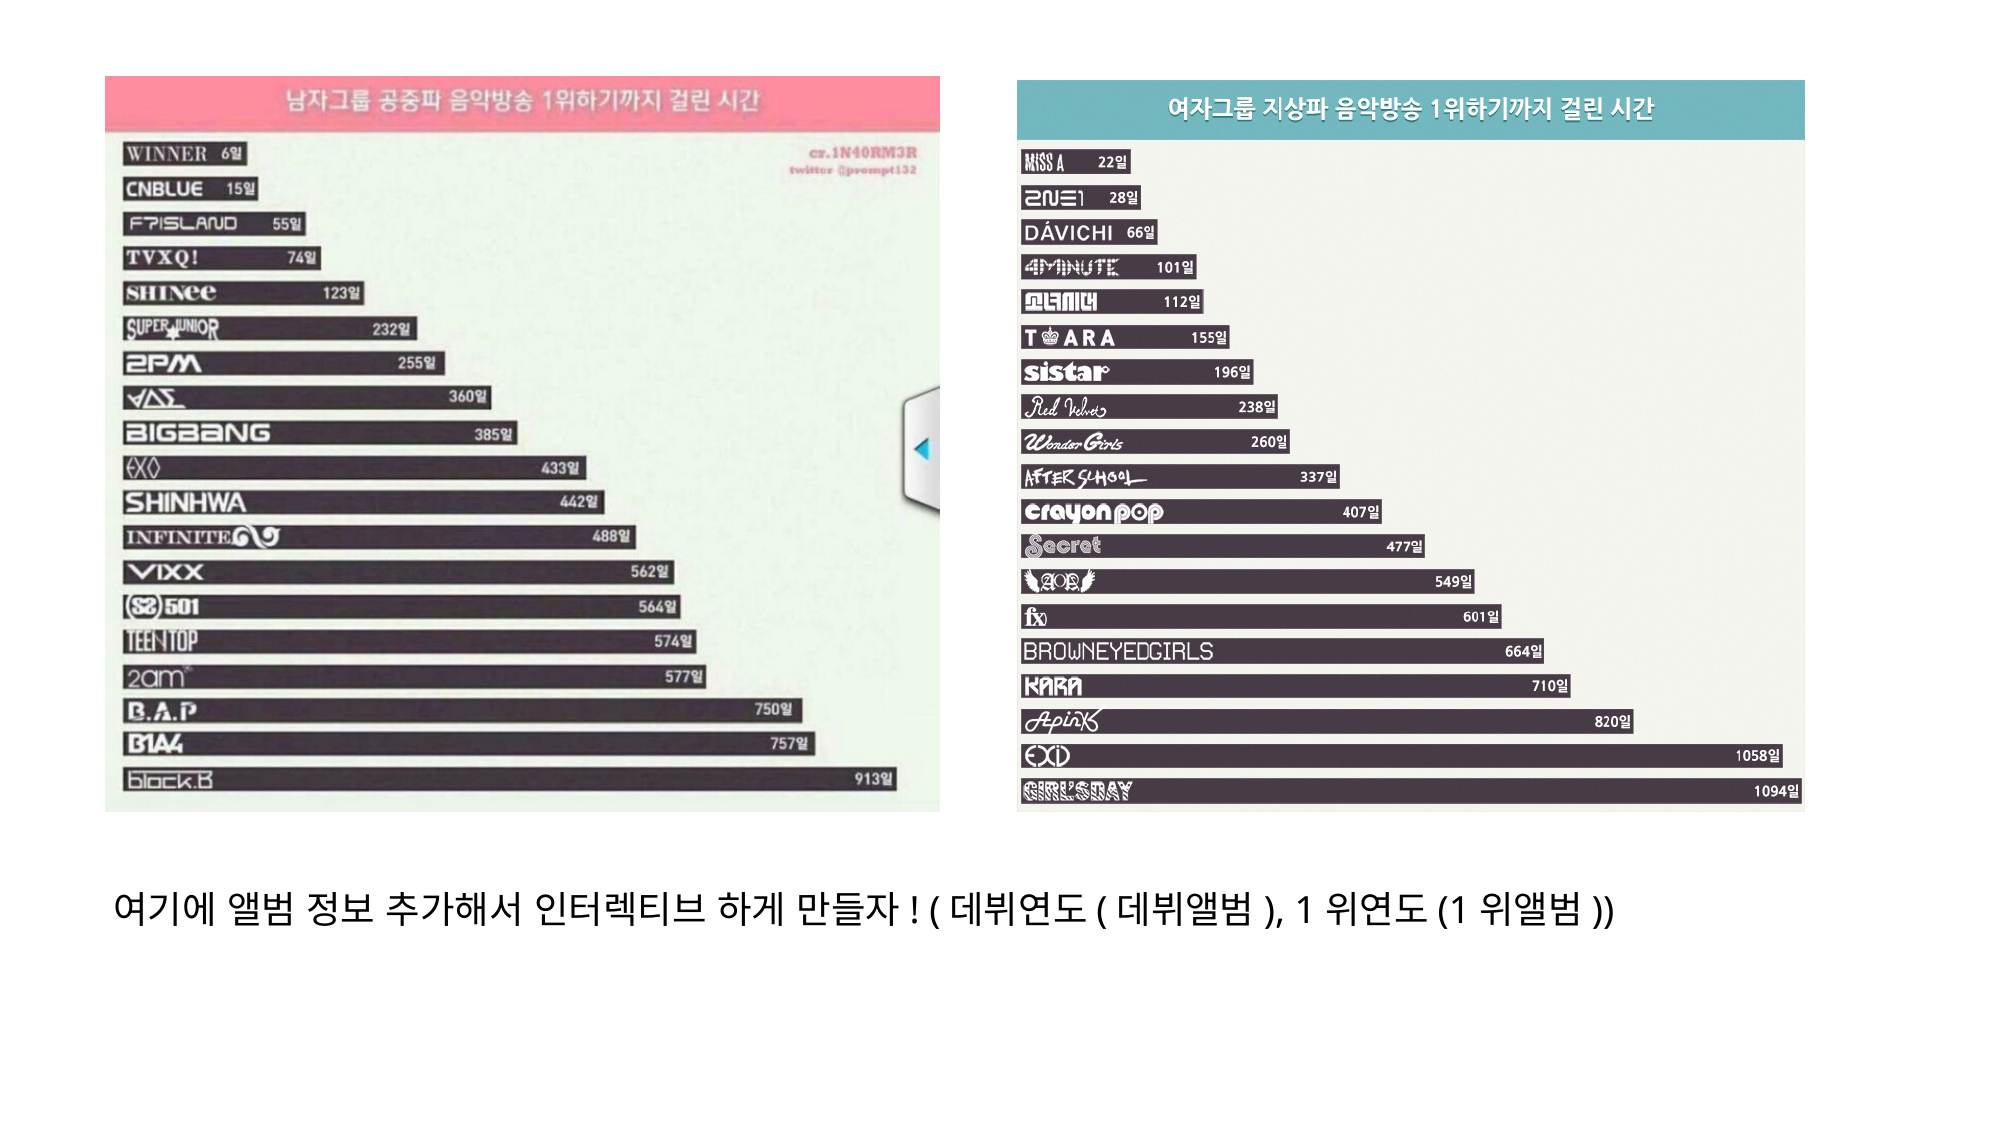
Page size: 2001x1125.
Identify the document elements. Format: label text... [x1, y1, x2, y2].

picture [1017, 80, 1805, 812]
picture [105, 76, 940, 812]
text_box 여기에 앨범 정보 추가해서 인터렉티브 하게 만들자! (데뷔연도(데뷔앨범), 1위연도(1위앨범)) [98, 878, 1630, 939]
